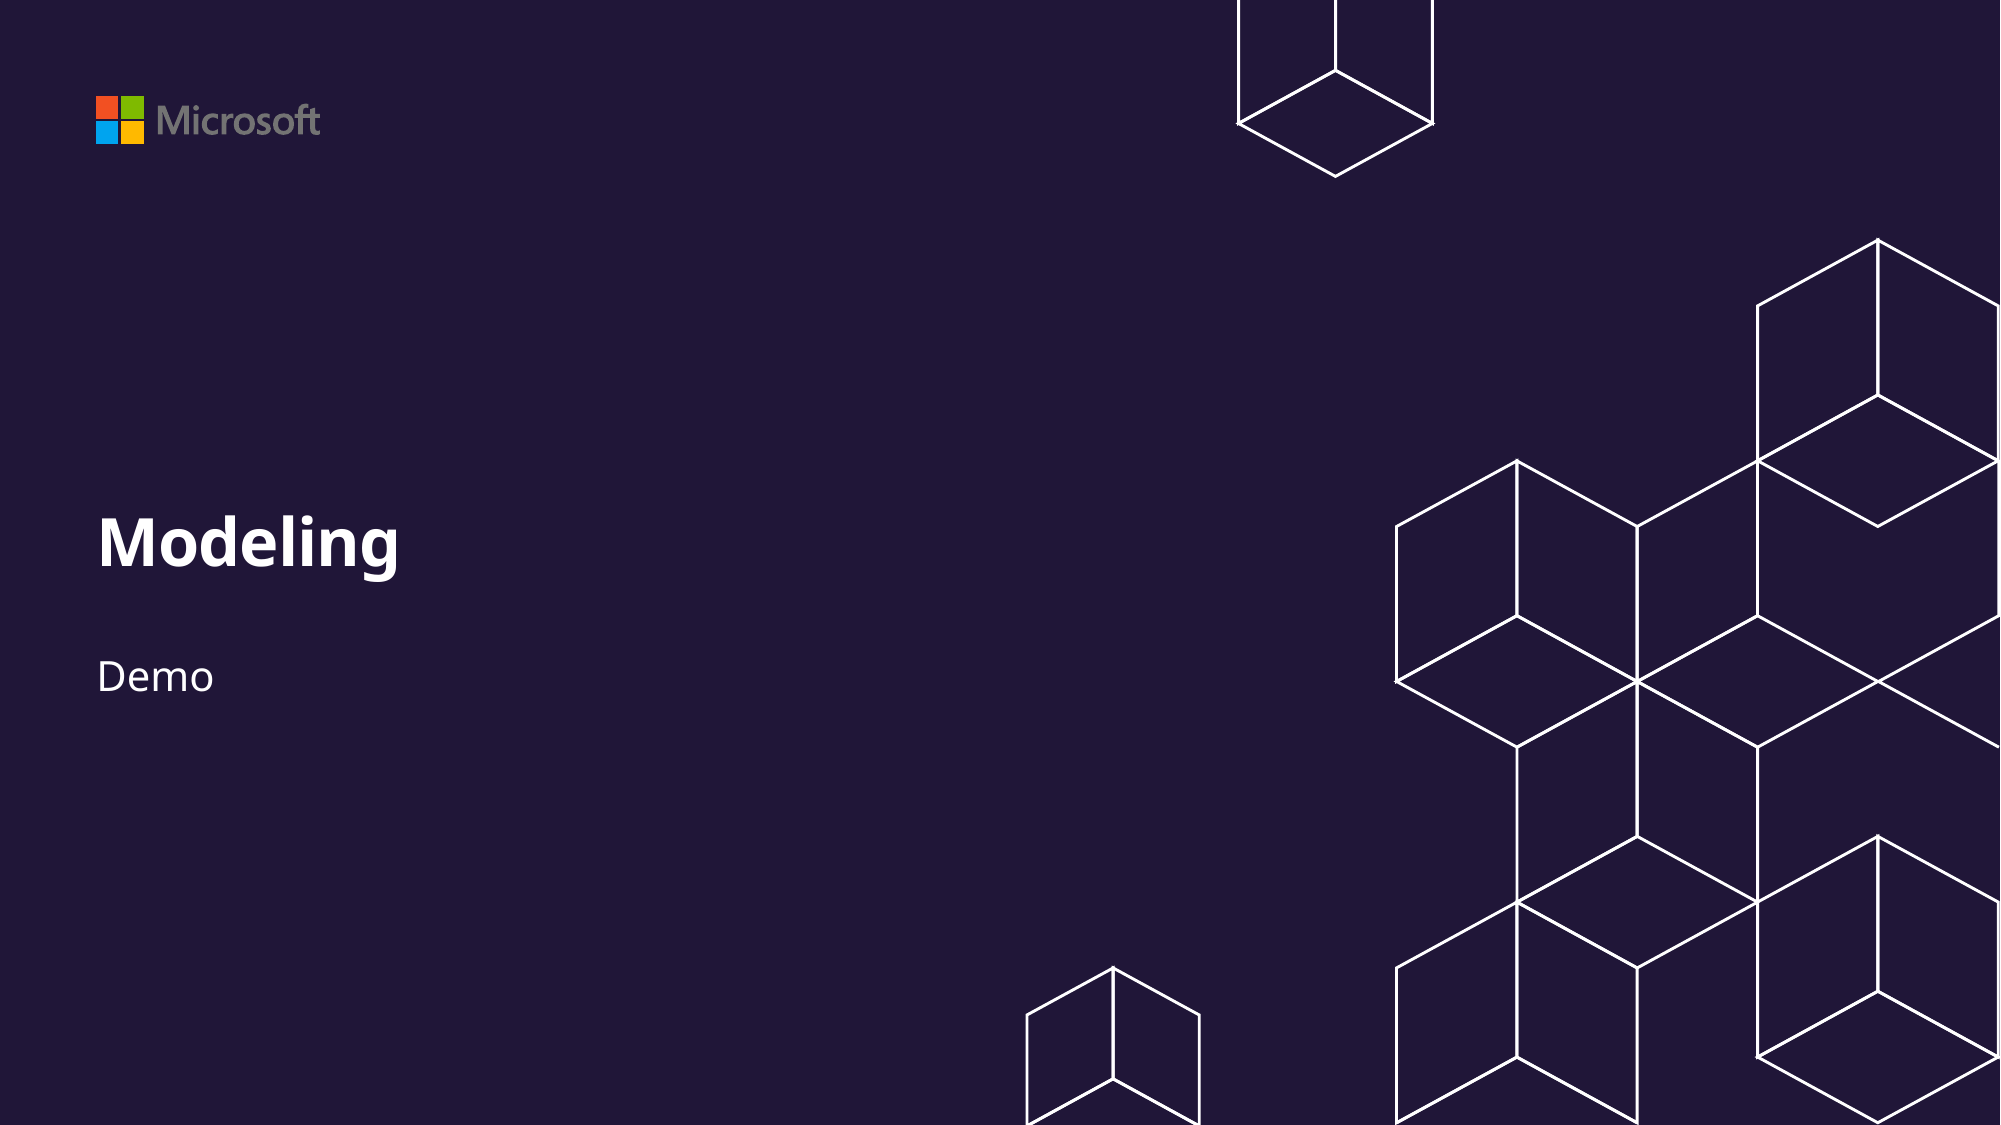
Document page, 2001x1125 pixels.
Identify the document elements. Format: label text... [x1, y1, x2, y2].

list Demo [96, 650, 1072, 701]
title Modeling [96, 498, 1072, 580]
